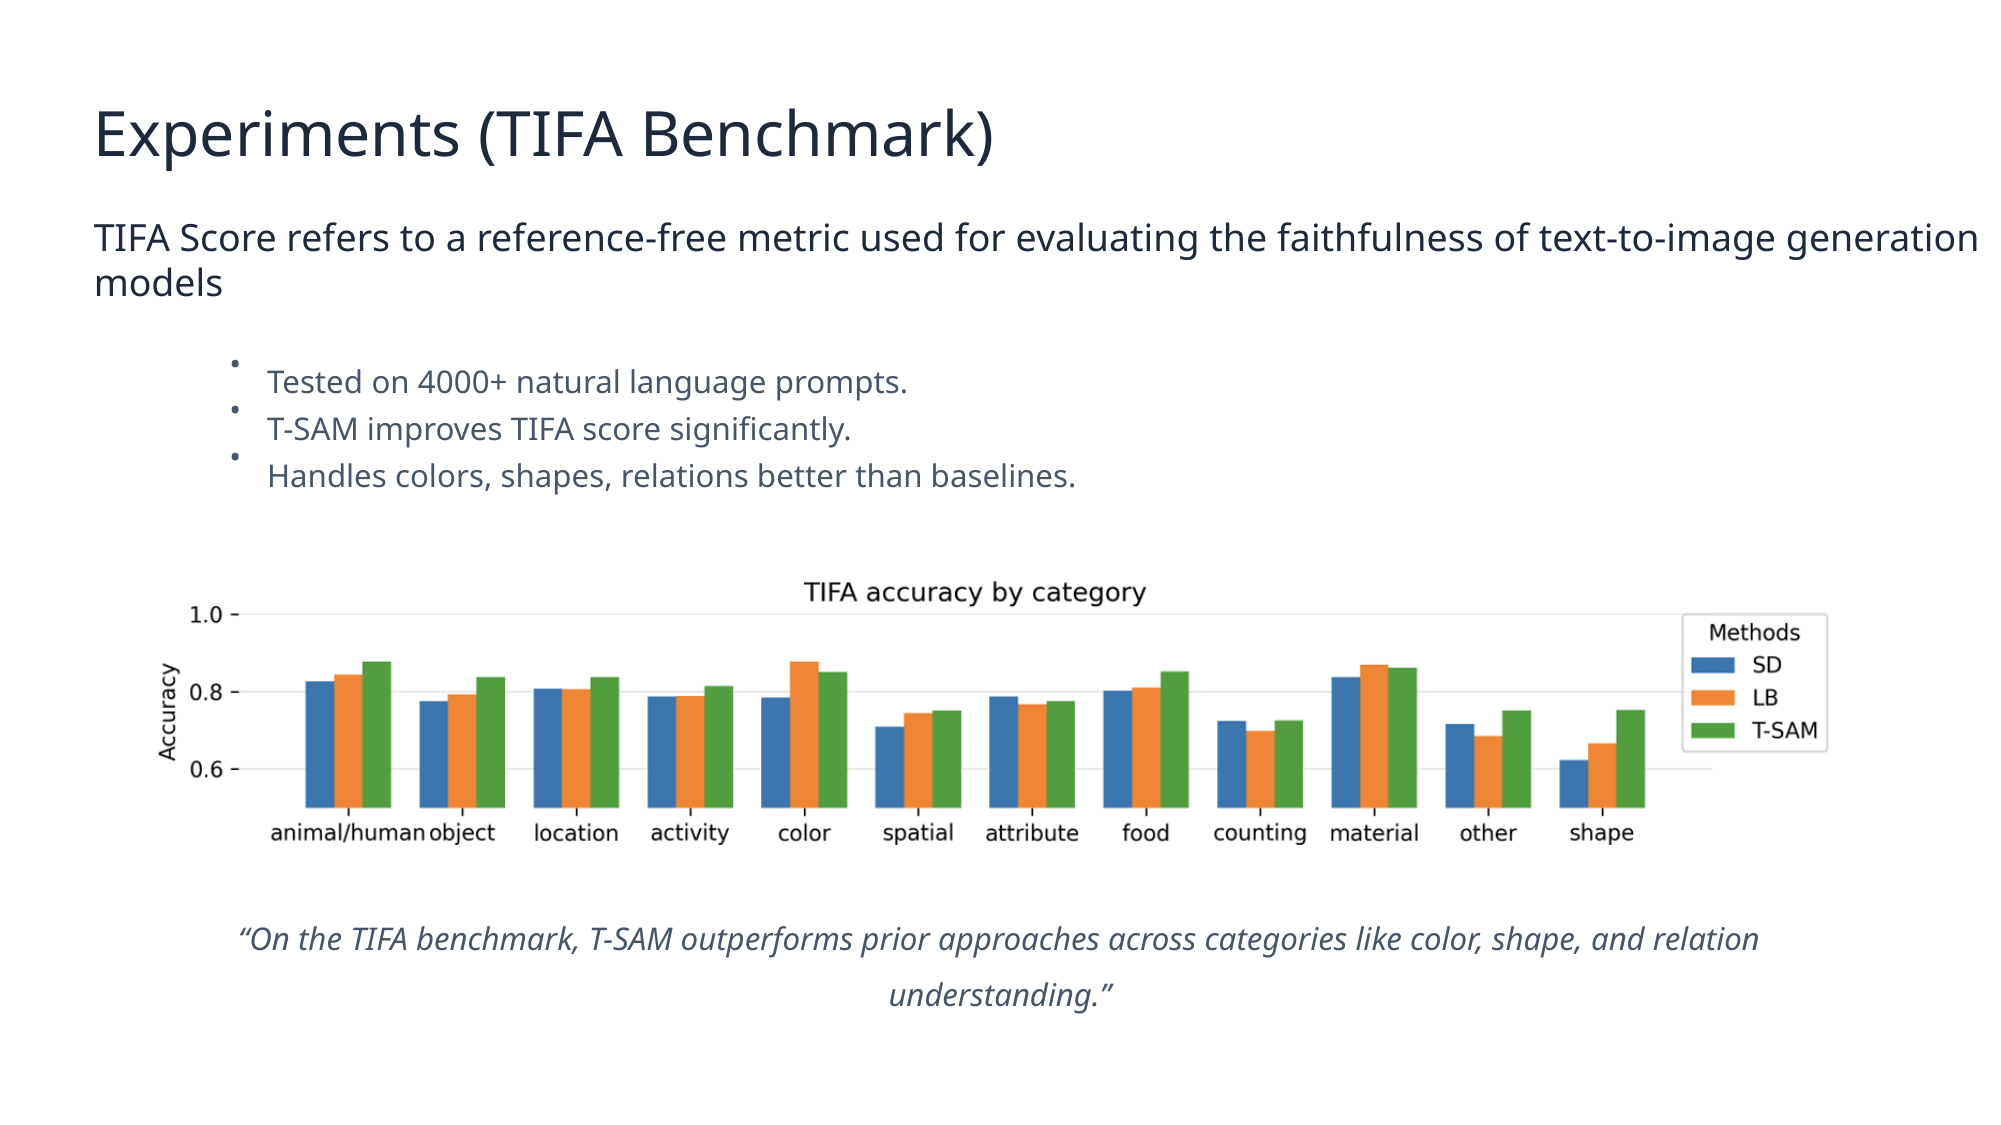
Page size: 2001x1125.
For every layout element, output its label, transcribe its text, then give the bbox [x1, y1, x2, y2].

text_box • [229, 437, 248, 475]
picture [127, 545, 1873, 876]
text_box T-SAM improves TIFA score significantly. [248, 390, 1908, 437]
text_box “On the TIFA benchmark, T-SAM outperforms prior approaches across categories like color, shape, and relation understanding.” [184, 899, 1816, 1013]
text_box Experiments (TIFA Benchmark) TIFA Score refers to a reference-free metric used for evaluating the faithfulness of text-to-image generation models [93, 93, 1997, 304]
text_box Handles colors, shapes, relations better than baselines. [248, 437, 1908, 494]
text_box • [229, 390, 248, 429]
text_box • [229, 343, 248, 382]
text_box Tested on 4000+ natural language prompts. [248, 343, 1908, 390]
